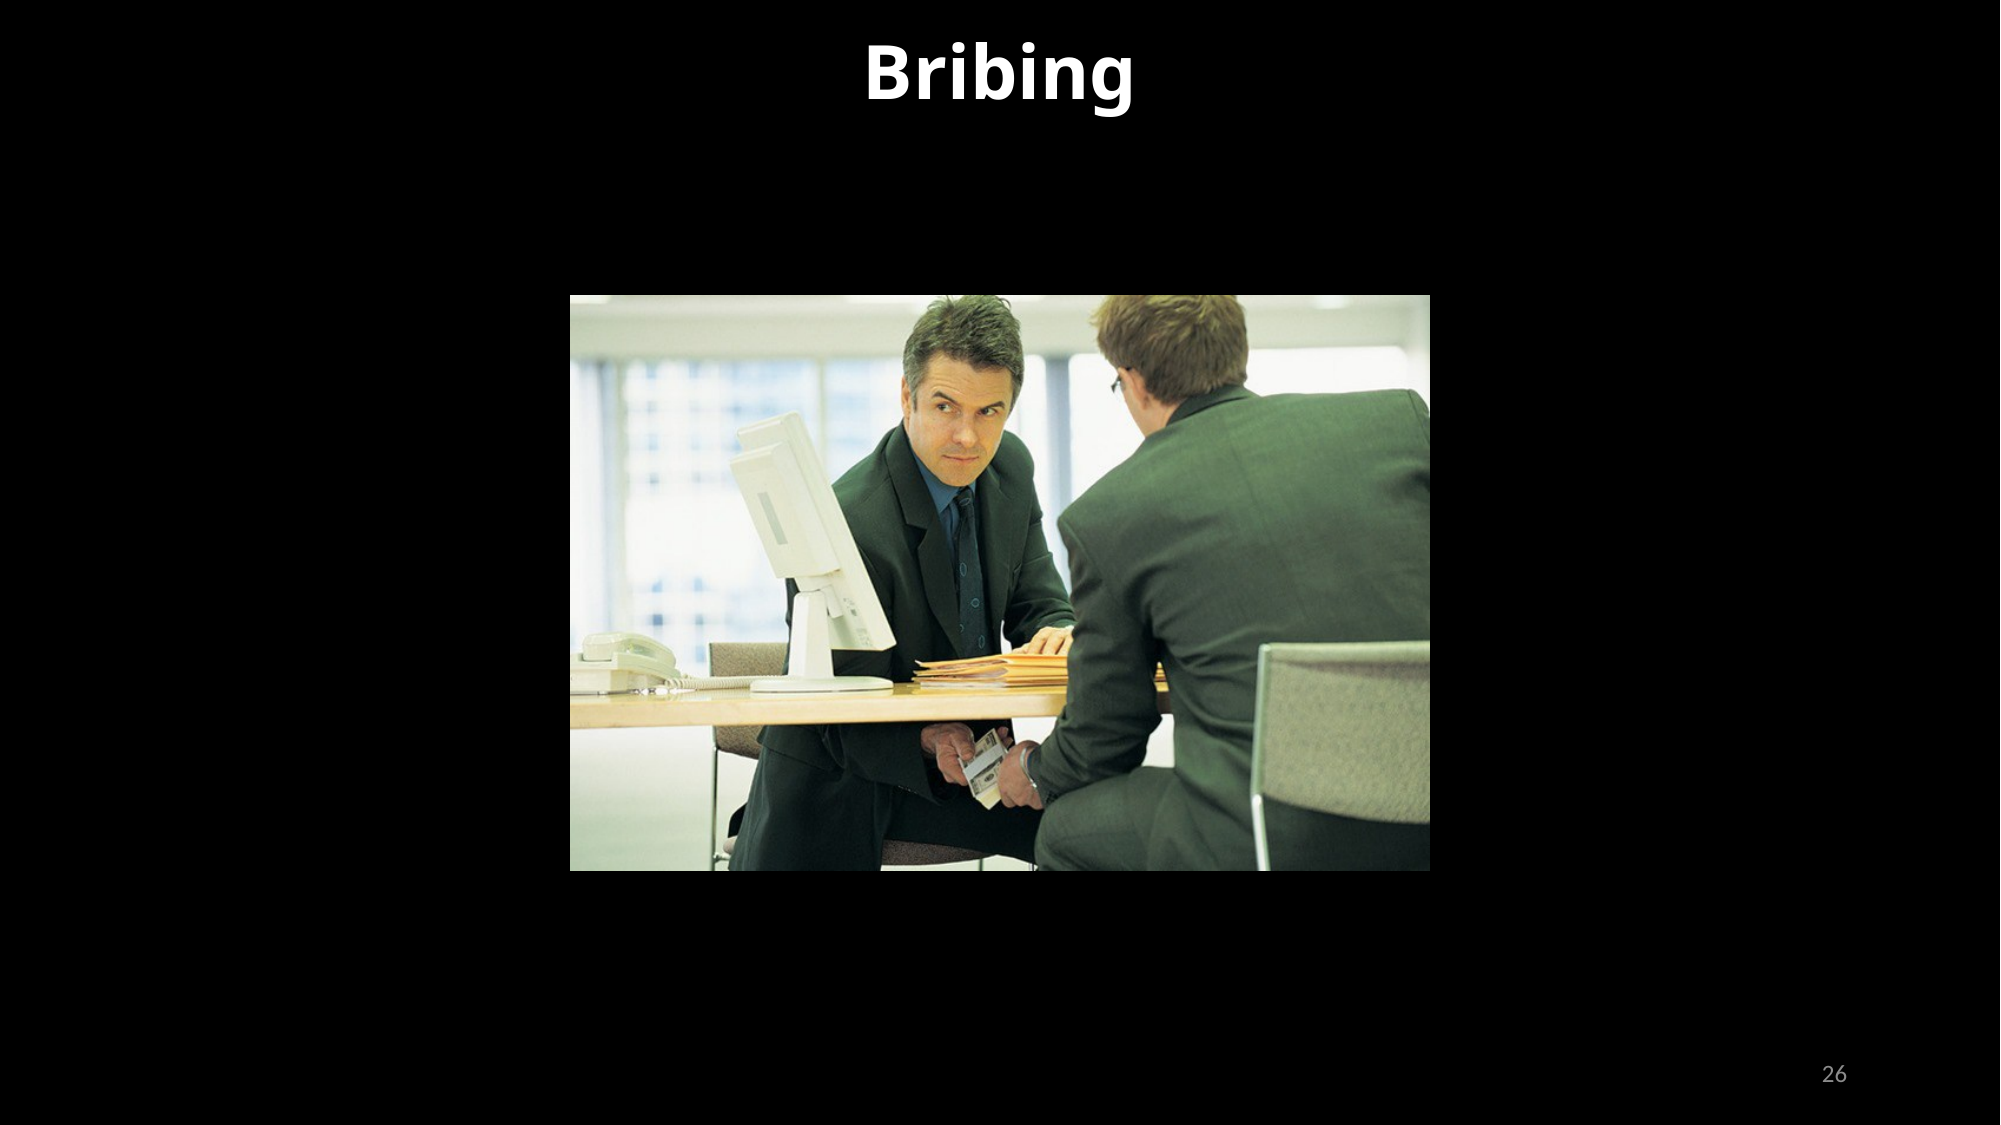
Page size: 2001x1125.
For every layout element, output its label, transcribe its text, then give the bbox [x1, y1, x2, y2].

picture [569, 295, 1430, 871]
slide_number 26 [1412, 1042, 1863, 1103]
text_box Bribing [0, 17, 2000, 122]
